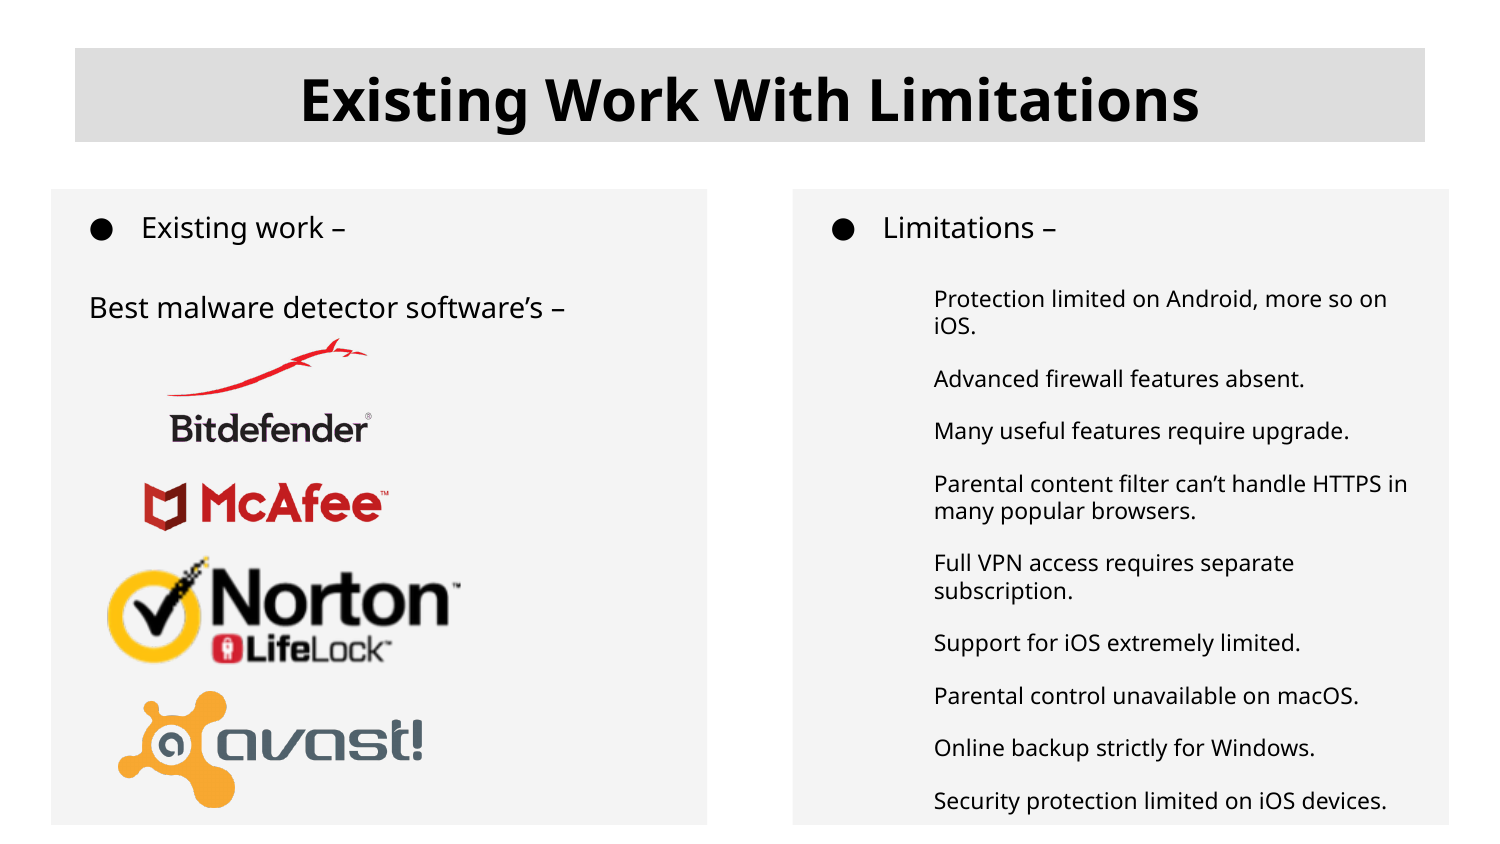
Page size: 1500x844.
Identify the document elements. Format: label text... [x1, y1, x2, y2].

picture [101, 551, 477, 679]
picture [166, 331, 372, 448]
picture [117, 690, 423, 808]
list Existing work – Best malware detector software’s – [51, 189, 708, 825]
picture [136, 474, 396, 539]
list Limitations – Protection limited on Android, more so on iOS. Advanced firewall features absent. Many useful features require upgrade. Parental content filter can’t handle HTTPS in many popular browsers. Full VPN access requires separate subscription. Support for iOS extremely limited. Parental control unavailable on macOS. Online backup strictly for Windows. Security protection limited on iOS devices. [792, 189, 1449, 825]
title Existing Work With Limitations [75, 48, 1425, 142]
